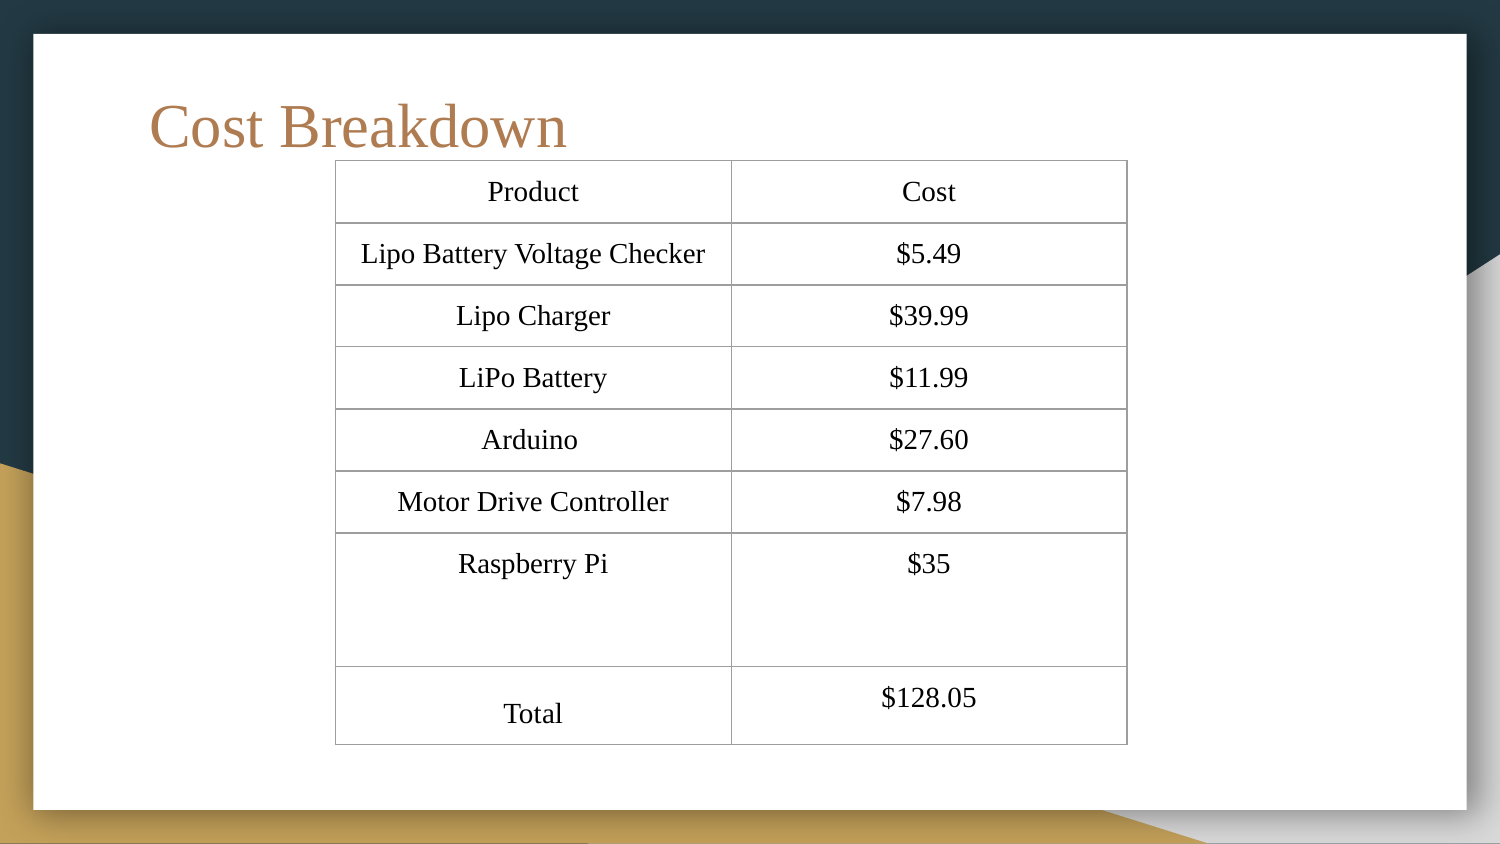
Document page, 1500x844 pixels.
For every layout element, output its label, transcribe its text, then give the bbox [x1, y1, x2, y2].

table_cell $7.98 [732, 472, 1126, 532]
table_cell $11.99 [732, 347, 1126, 408]
table_cell $128.05 [732, 667, 1126, 744]
title Cost Breakdown [134, 69, 1366, 179]
table_cell Motor Drive Controller [336, 472, 731, 532]
table_header Product [336, 161, 731, 222]
table_cell $27.60 [732, 410, 1126, 470]
table_cell $35 [732, 534, 1126, 666]
table_cell Arduino [336, 410, 731, 470]
table_cell LiPo Battery [336, 347, 731, 408]
table_cell $39.99 [732, 286, 1126, 346]
table_header Cost [732, 161, 1126, 222]
table_cell Raspberry Pi [336, 534, 731, 666]
table_cell Total [336, 667, 731, 744]
table_cell $5.49 [732, 224, 1126, 284]
table_cell Lipo Charger [336, 286, 731, 346]
table_cell Lipo Battery Voltage Checker [336, 224, 731, 284]
